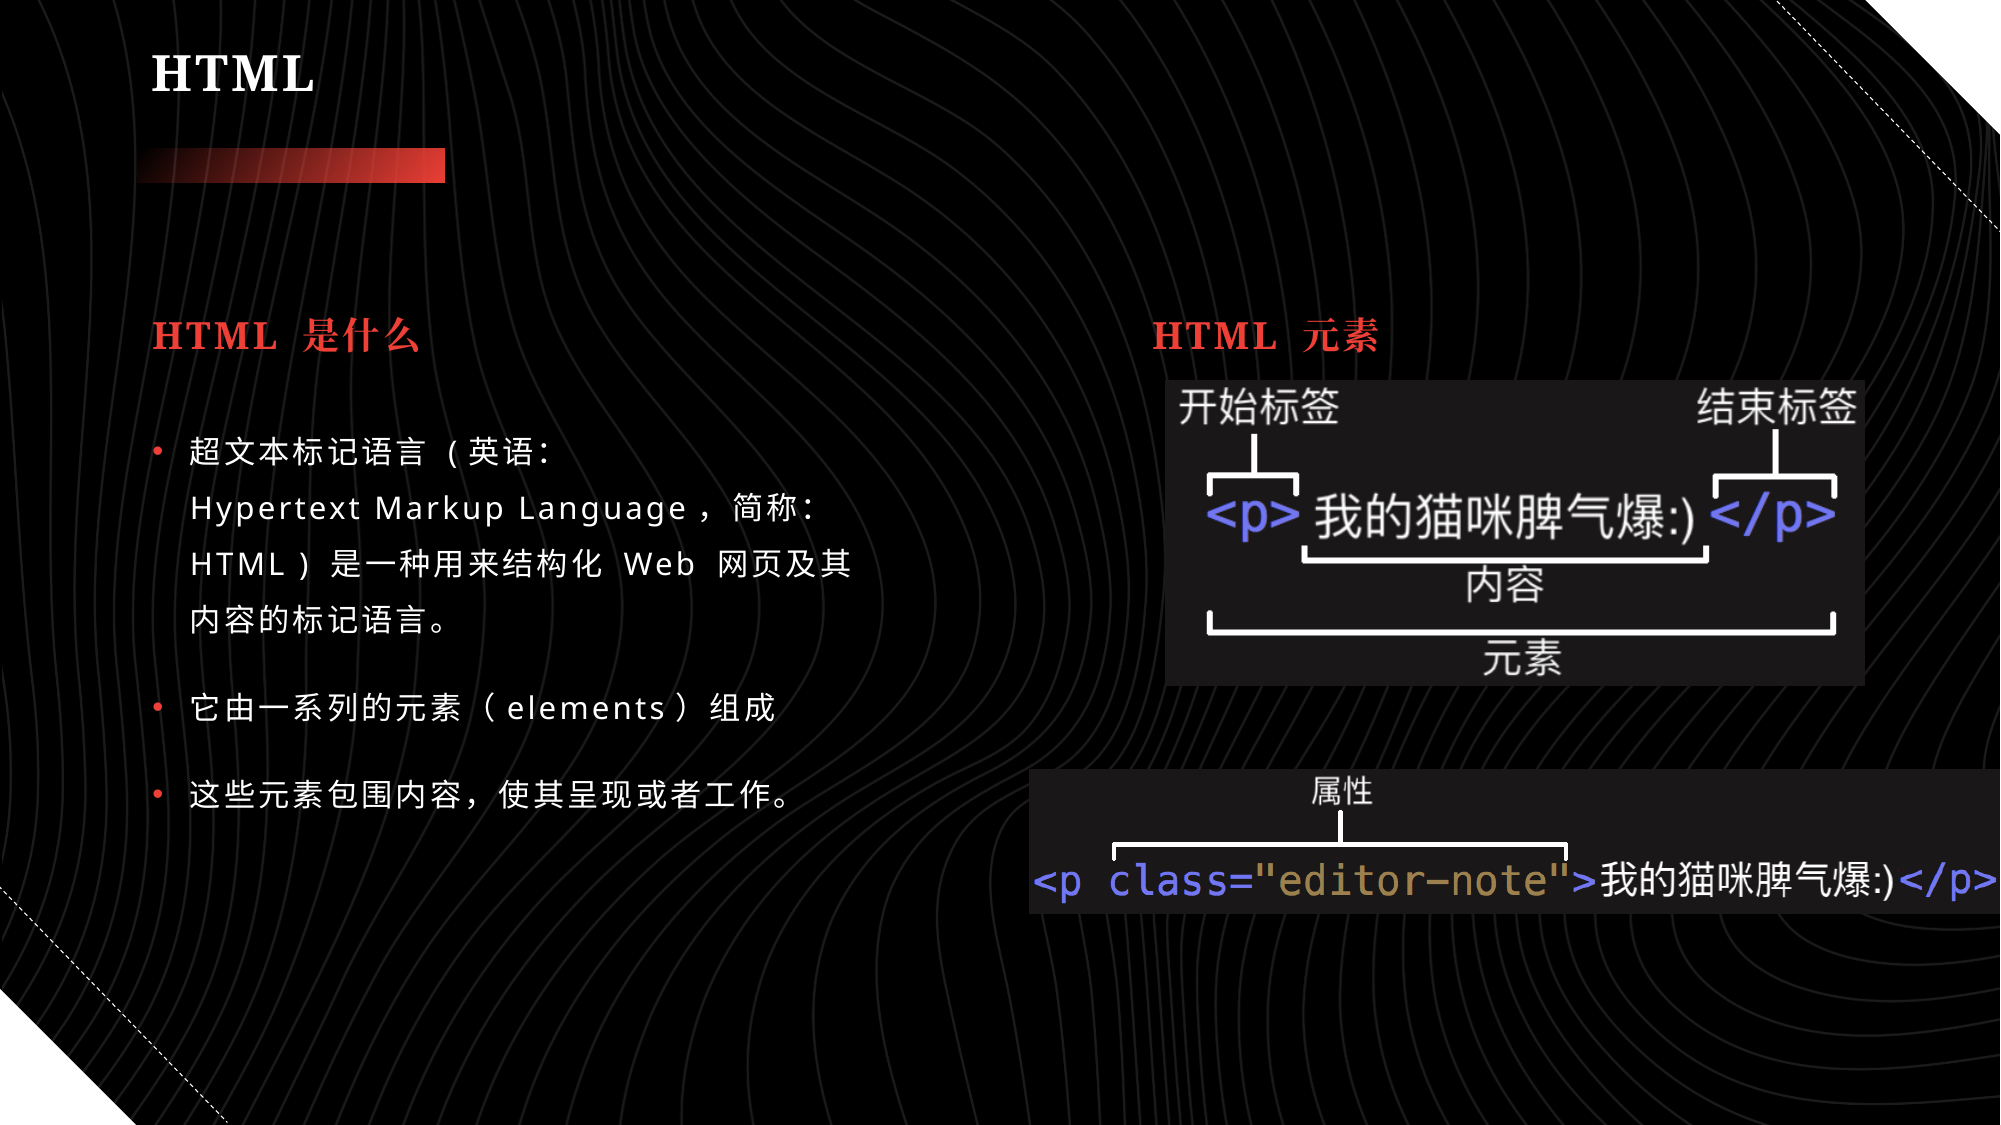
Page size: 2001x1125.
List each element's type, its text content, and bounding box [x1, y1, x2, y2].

picture [1165, 380, 1865, 687]
title HTML [136, 27, 1863, 124]
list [1029, 769, 2000, 914]
list HTML 元素 [1137, 265, 1865, 381]
list 超文本标记语言 (英语：Hypertext Markup Language，简称：HTML ) 是一种用来结构化 Web 网页及其内容的标记语言。 它由一系列的元素（elements）组成 这些元素包围内容，使其呈现或者工作。 [137, 405, 890, 914]
list HTML 是什么 [137, 265, 865, 381]
